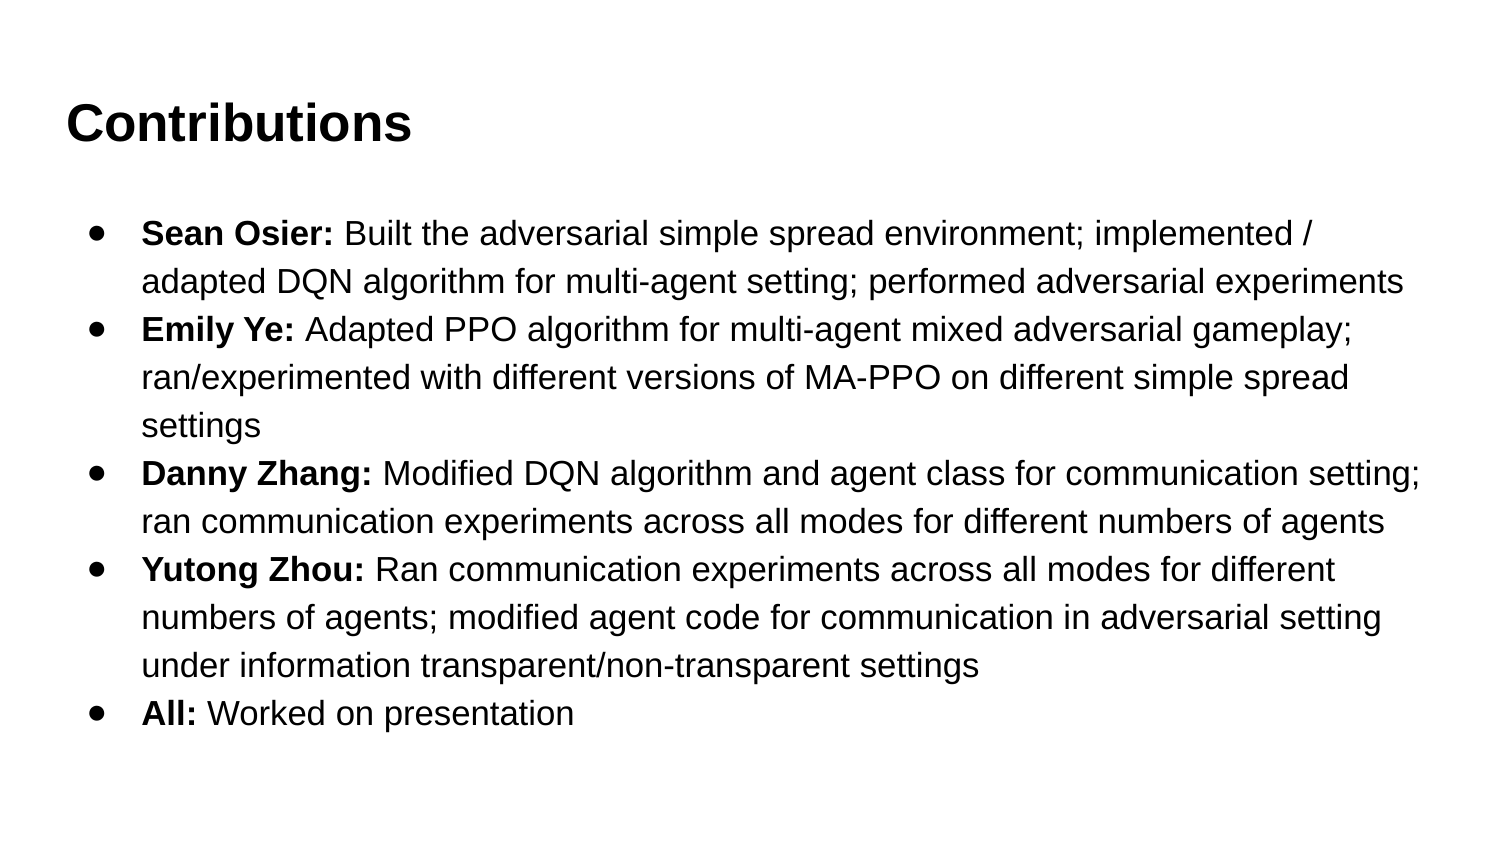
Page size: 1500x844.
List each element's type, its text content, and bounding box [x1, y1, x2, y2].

title Contributions [51, 72, 1449, 167]
list Sean Osier: Built the adversarial simple spread environment; implemented / adapted DQN algorithm for multi-agent setting; performed adversarial experiments Emily Ye: Adapted PPO algorithm for multi-agent mixed adversarial gameplay; ran/experimented with different versions of MA-PPO on different simple spread settings Danny Zhang: Modified DQN algorithm and agent class for communication setting; ran communication experiments across all modes for different numbers of agents Yutong Zhou: Ran communication experiments across all modes for different numbers of agents; modified agent code for communication in adversarial setting under information transparent/non-transparent settings All: Worked on presentation [51, 189, 1449, 750]
